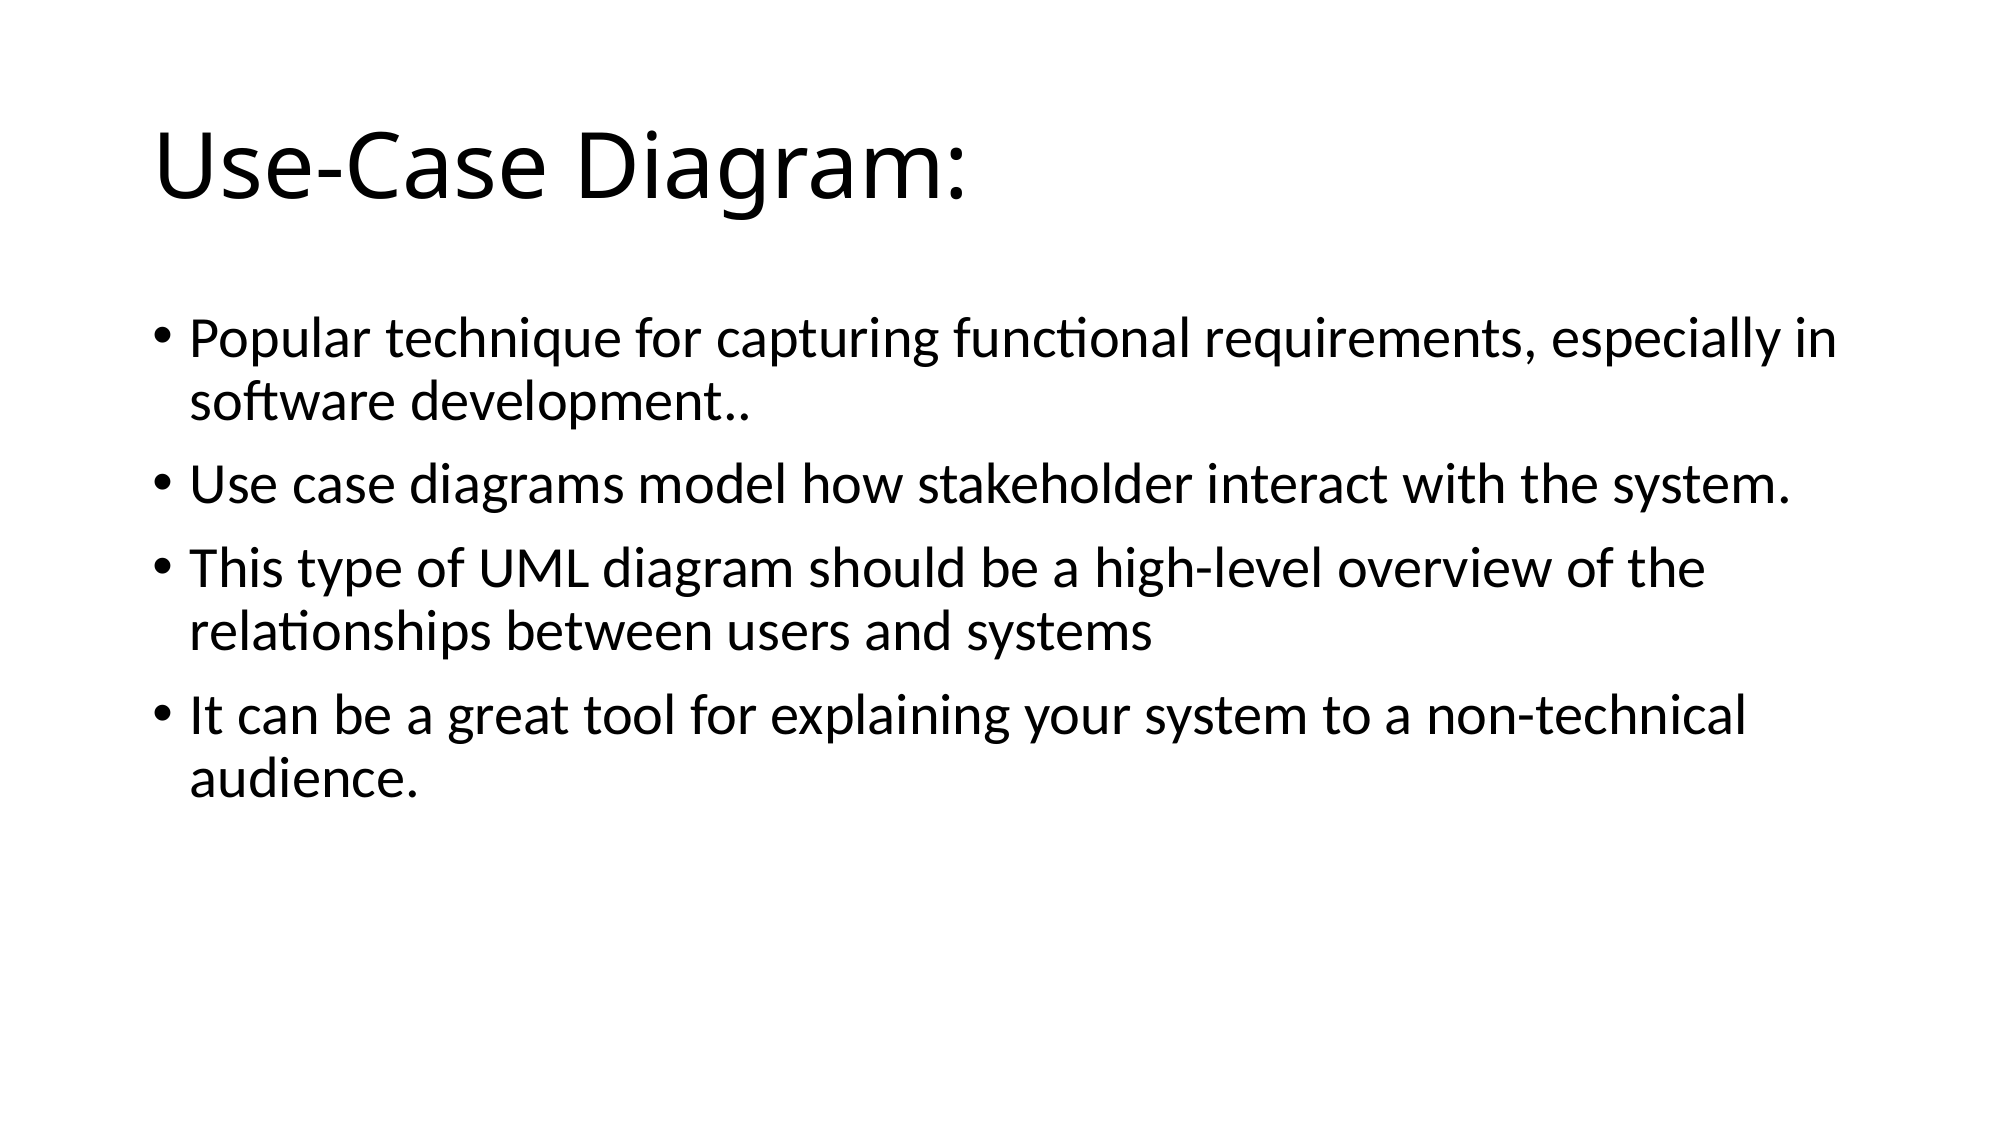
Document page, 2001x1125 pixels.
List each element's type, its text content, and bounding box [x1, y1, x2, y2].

title Use-Case Diagram: [137, 59, 1863, 278]
list Popular technique for capturing functional requirements, especially in software development.. Use case diagrams model how stakeholder interact with the system. This type of UML diagram should be a high-level overview of the relationships between users and systems It can be a great tool for explaining your system to a non-technical audience. [137, 299, 1863, 1014]
